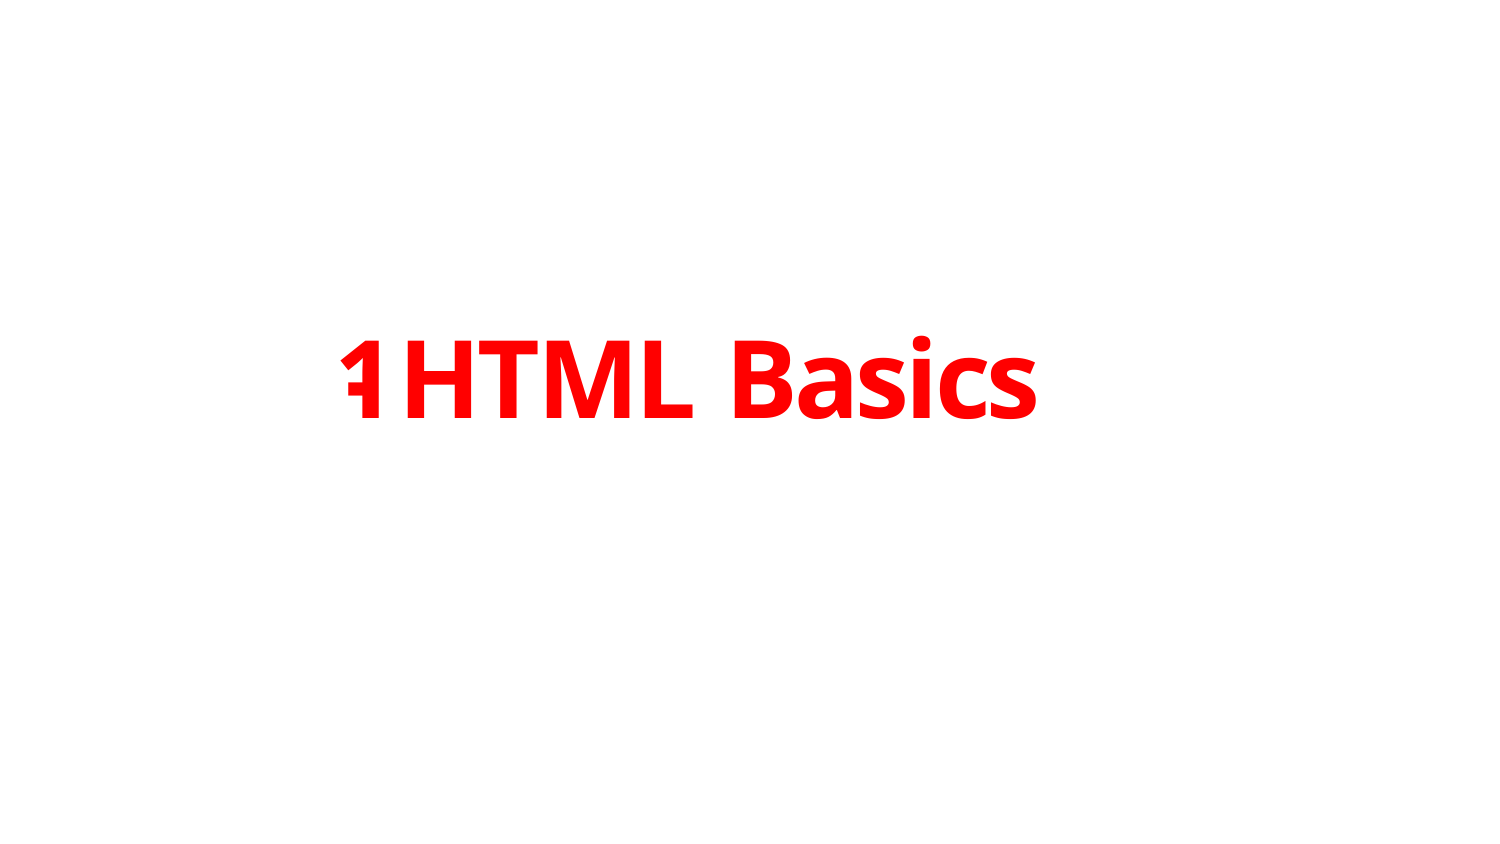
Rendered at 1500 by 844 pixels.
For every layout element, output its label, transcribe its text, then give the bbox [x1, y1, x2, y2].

text_box 1 - HTML Basics [182, 308, 1318, 441]
